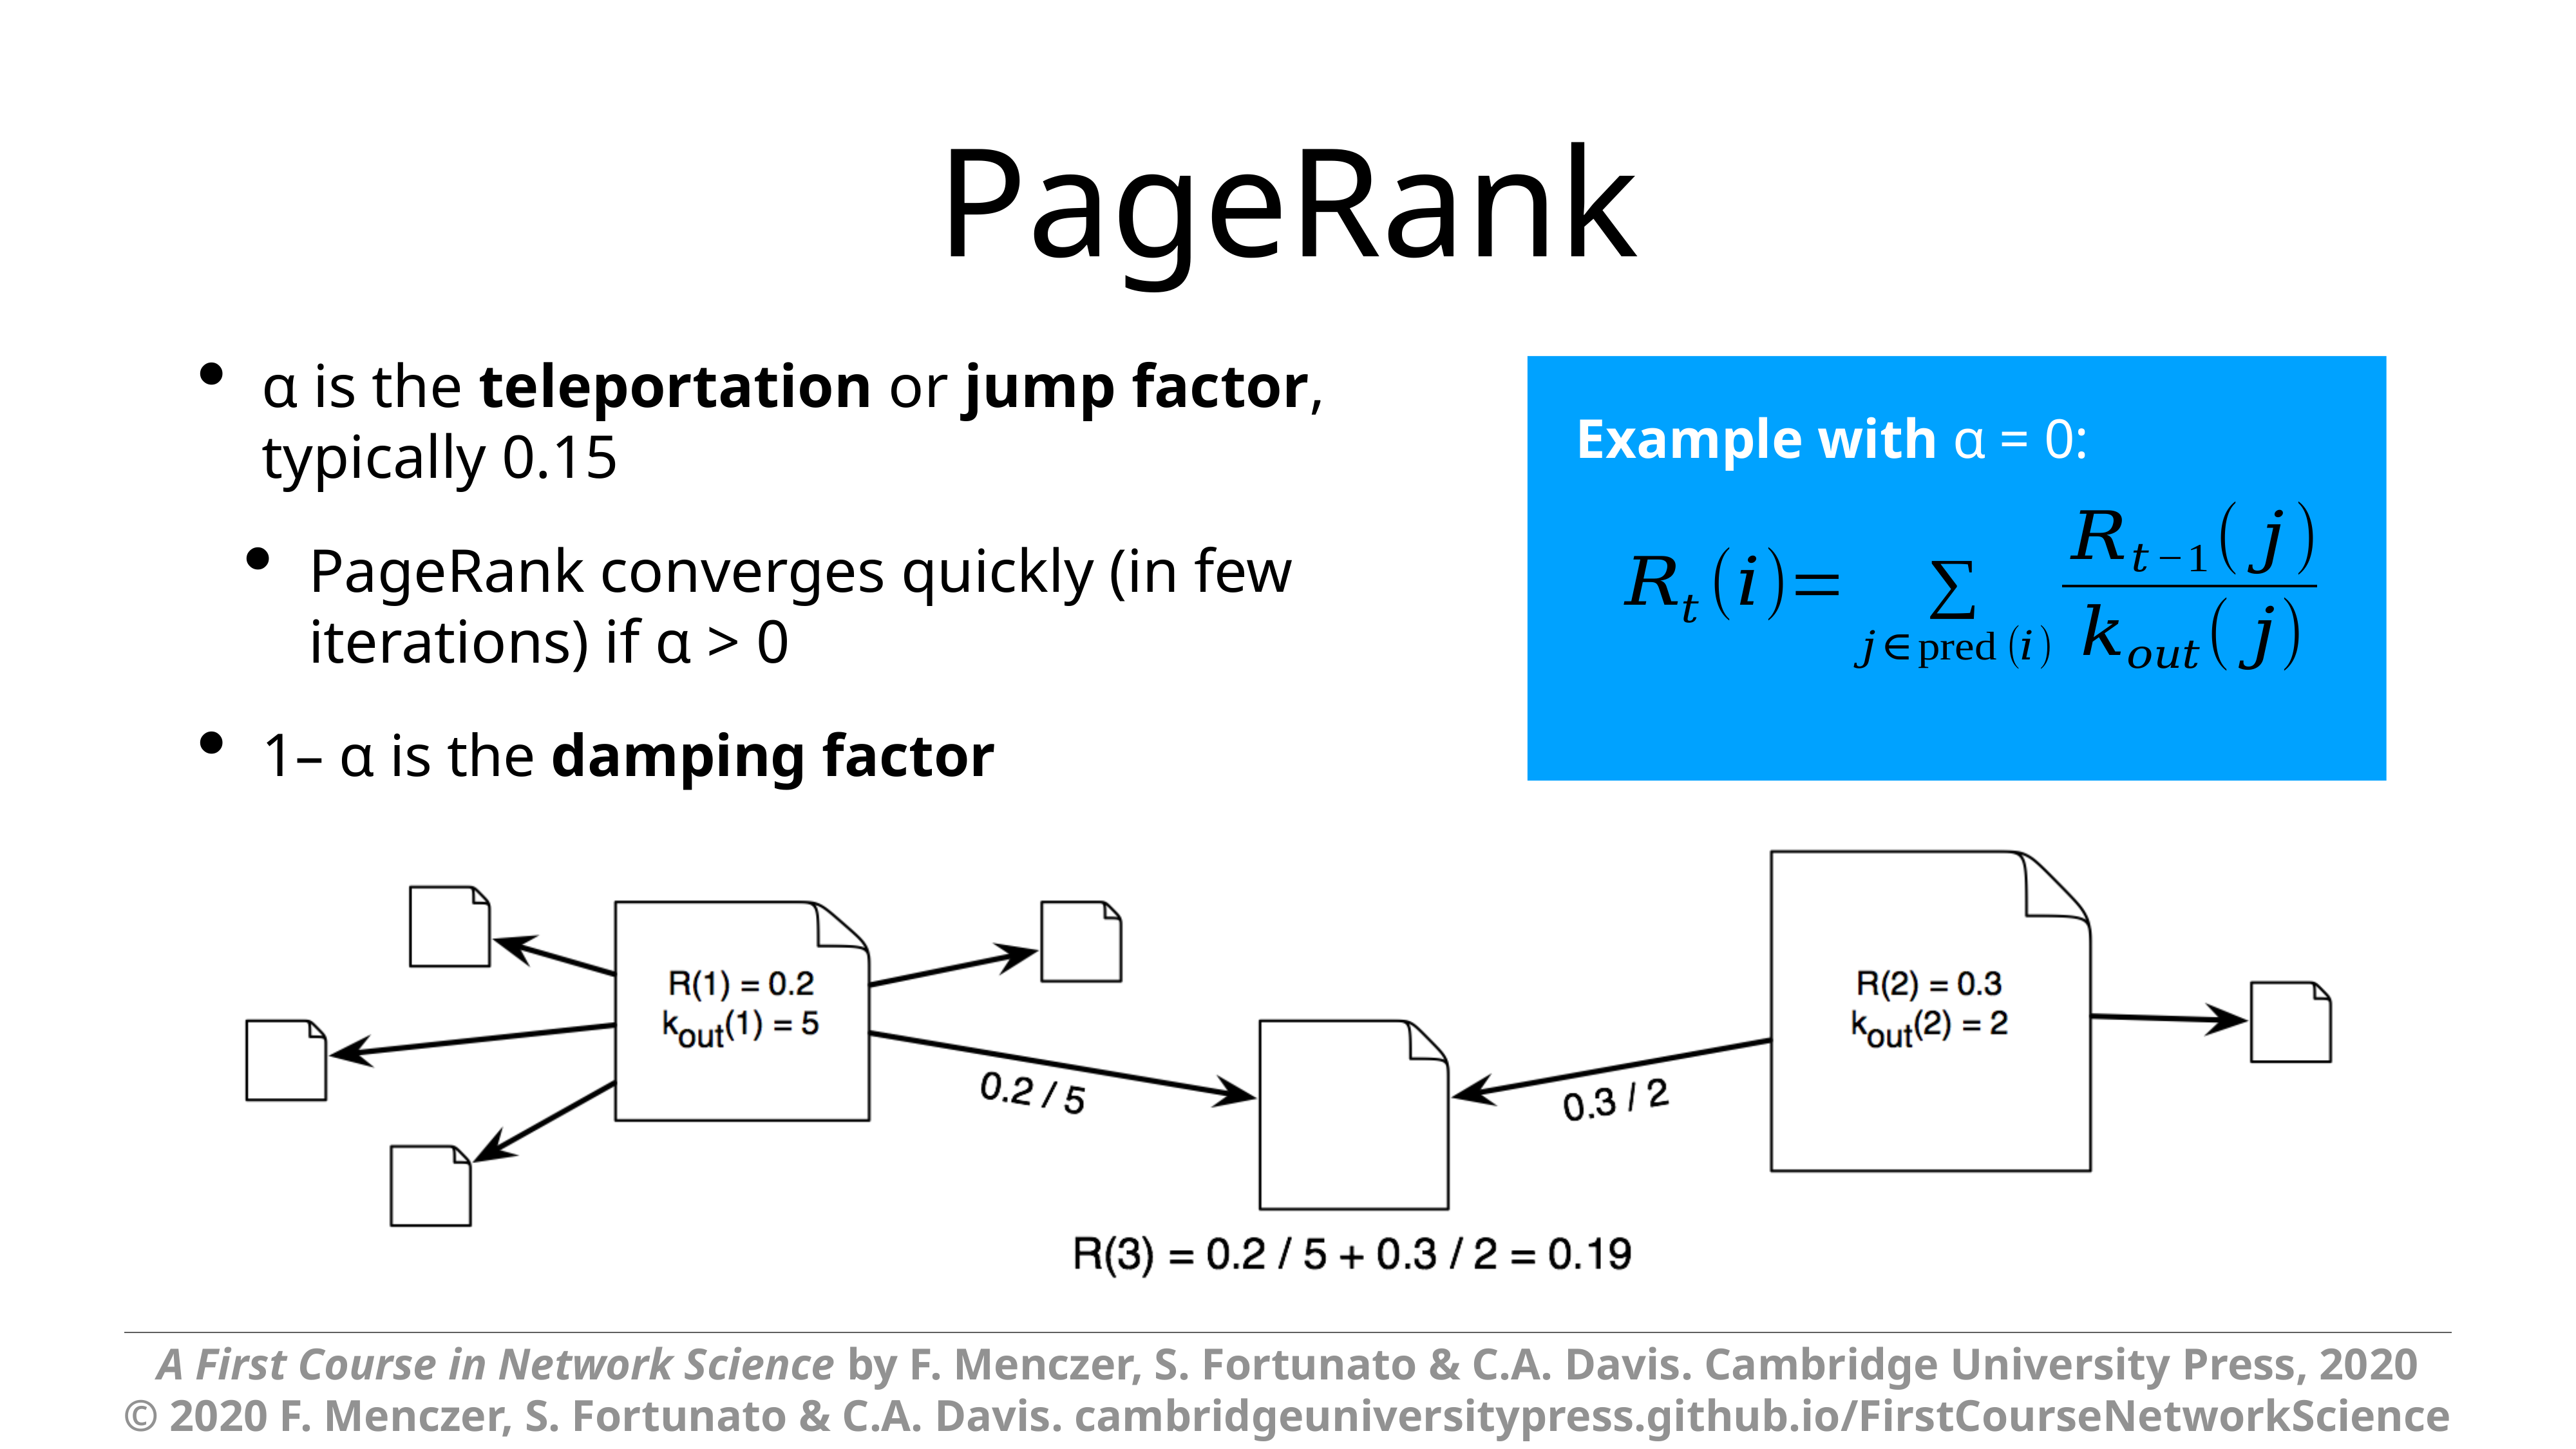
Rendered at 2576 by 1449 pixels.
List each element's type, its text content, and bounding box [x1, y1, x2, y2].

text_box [1527, 355, 2387, 781]
title PageRank [359, 42, 2217, 351]
picture [215, 831, 2361, 1282]
list α is the teleportation or jump factor, typically 0.15 PageRank converges quickly (in few iterations) if α > 0 1– α is the damping factor [189, 316, 1432, 821]
